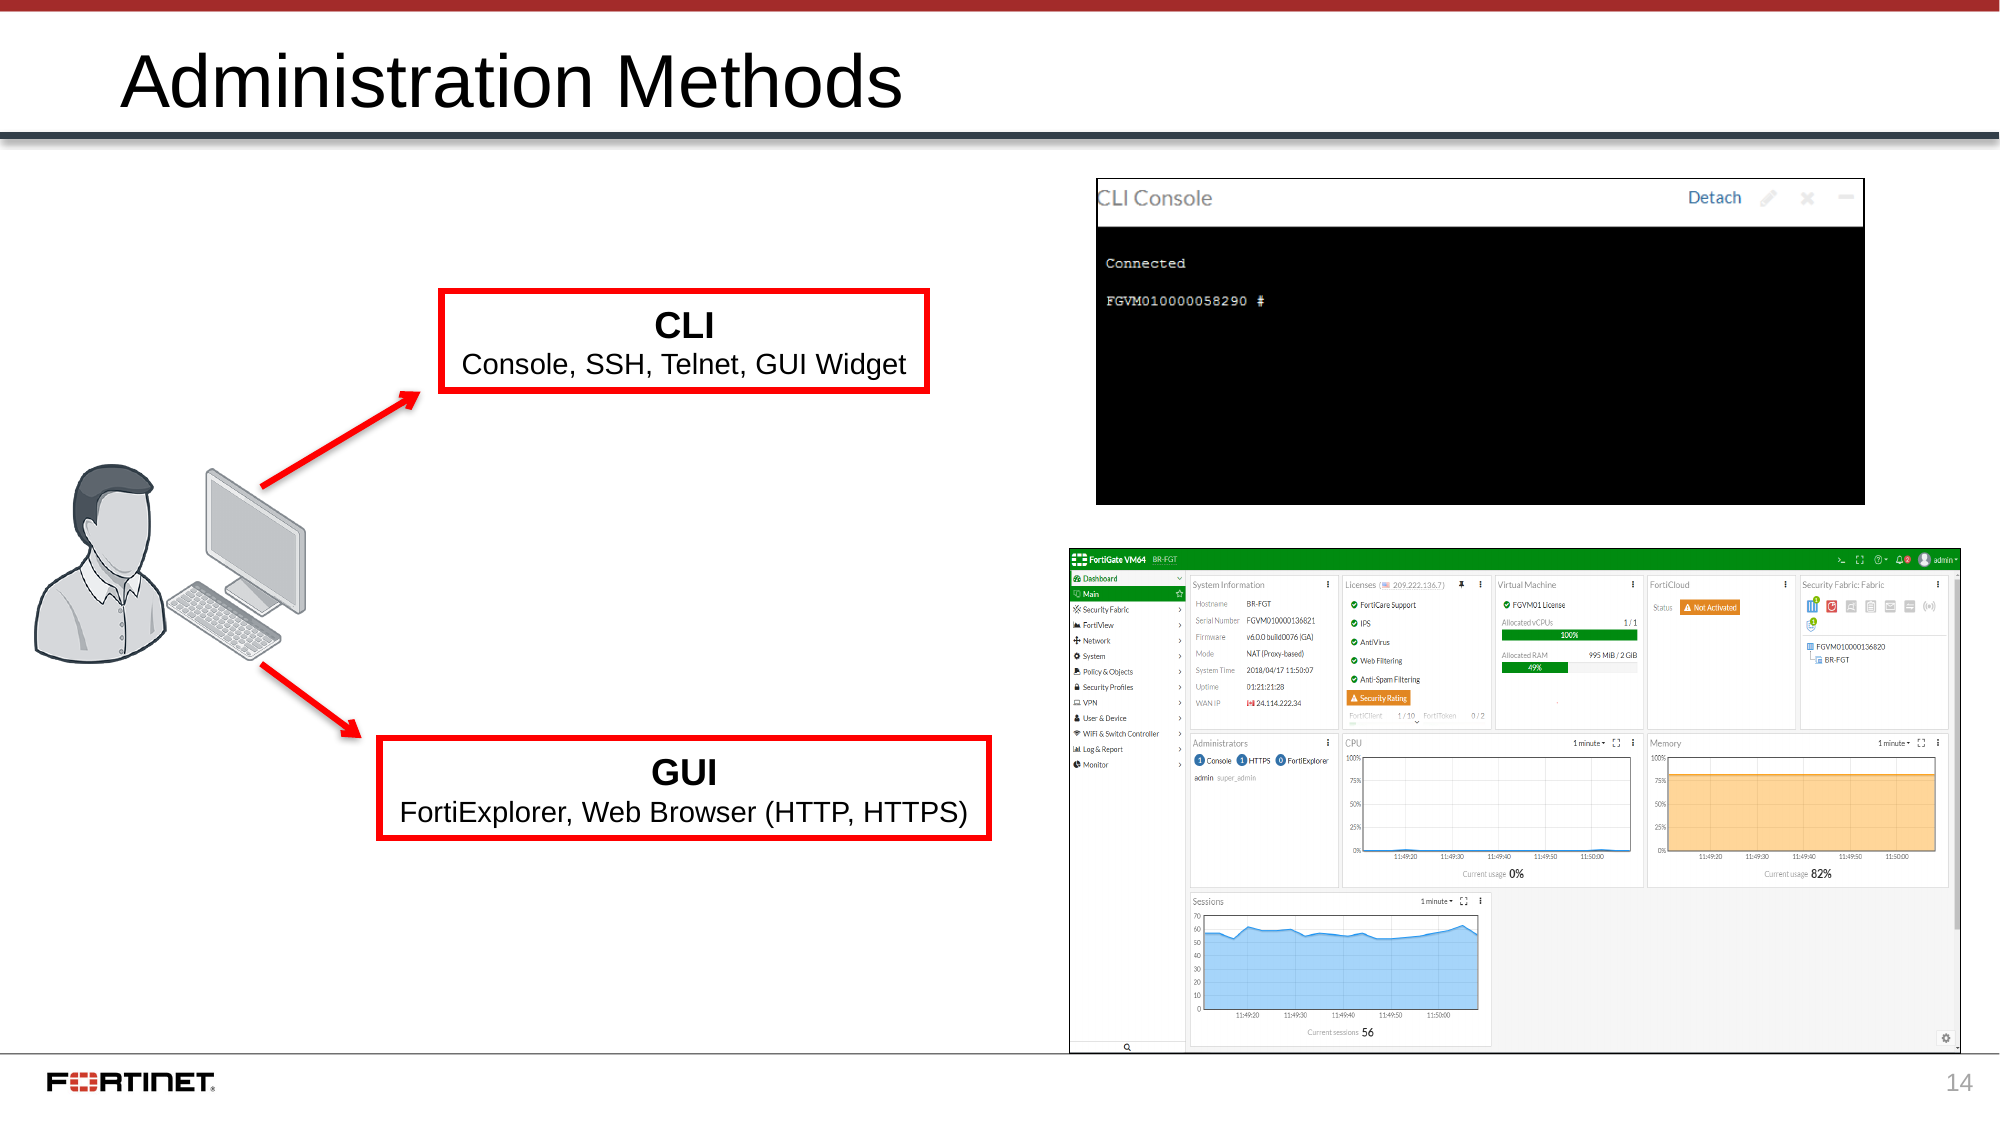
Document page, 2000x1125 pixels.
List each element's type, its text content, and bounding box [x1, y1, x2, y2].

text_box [260, 391, 421, 488]
title Administration Methods [99, 14, 1878, 135]
list [628, 237, 2000, 1006]
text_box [260, 663, 362, 739]
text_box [34, 464, 307, 664]
picture [0, 0, 2000, 1125]
text_box CLI Console, SSH, Telnet, GUI Widget [441, 290, 928, 391]
text_box GUI FortiExplorer, Web Browser (HTTP, HTTPS) [379, 738, 990, 839]
